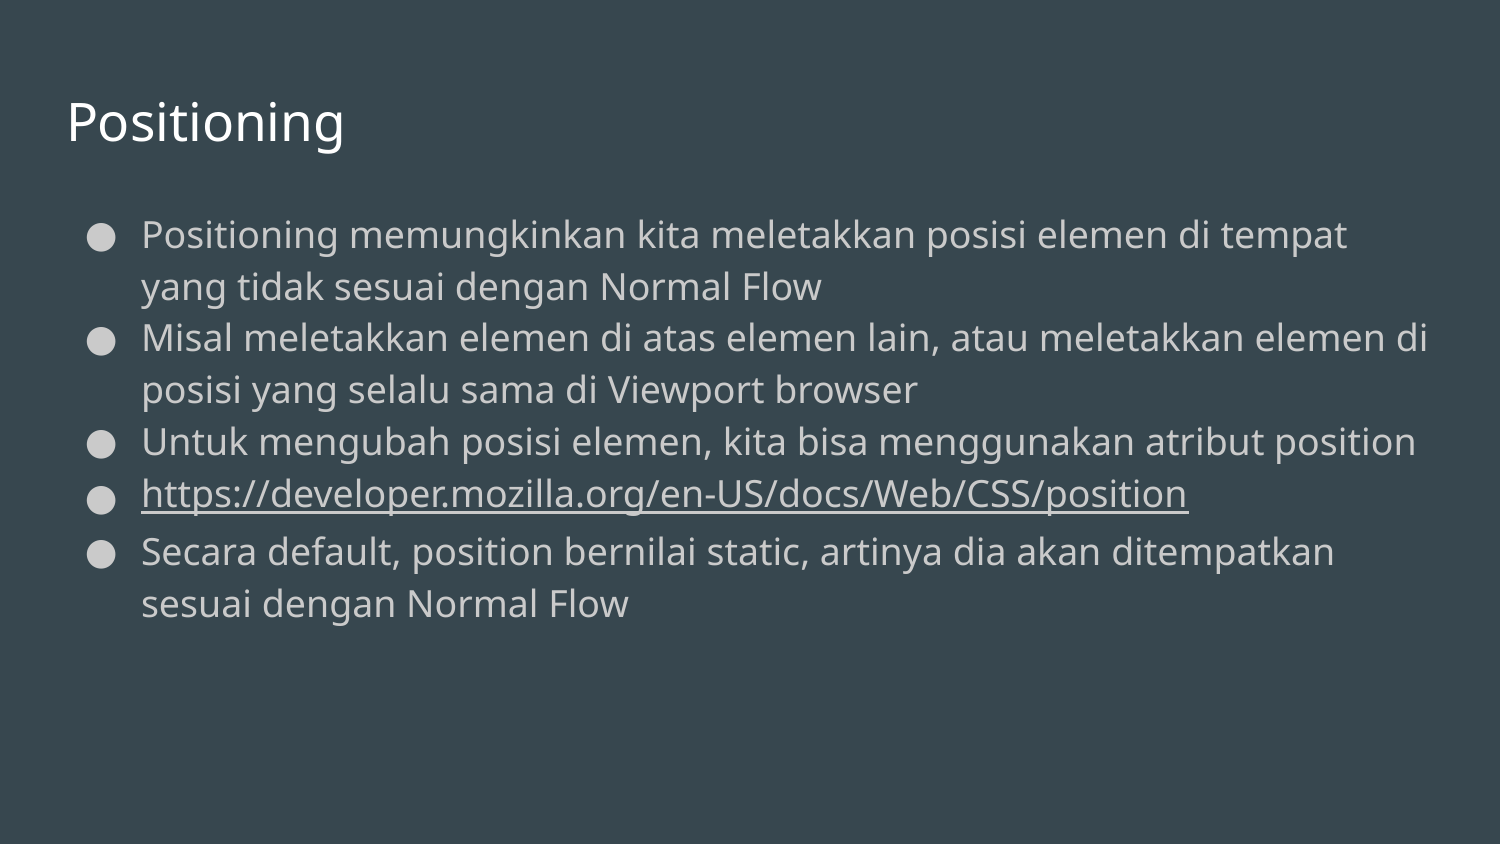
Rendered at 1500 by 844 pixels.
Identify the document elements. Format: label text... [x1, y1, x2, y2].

title Positioning [51, 72, 1449, 167]
list Positioning memungkinkan kita meletakkan posisi elemen di tempat yang tidak sesuai dengan Normal Flow Misal meletakkan elemen di atas elemen lain, atau meletakkan elemen di posisi yang selalu sama di Viewport browser Untuk mengubah posisi elemen, kita bisa menggunakan atribut position https://developer.mozilla.org/en-US/docs/Web/CSS/position Secara default, position bernilai static, artinya dia akan ditempatkan sesuai dengan Normal Flow [51, 189, 1449, 750]
